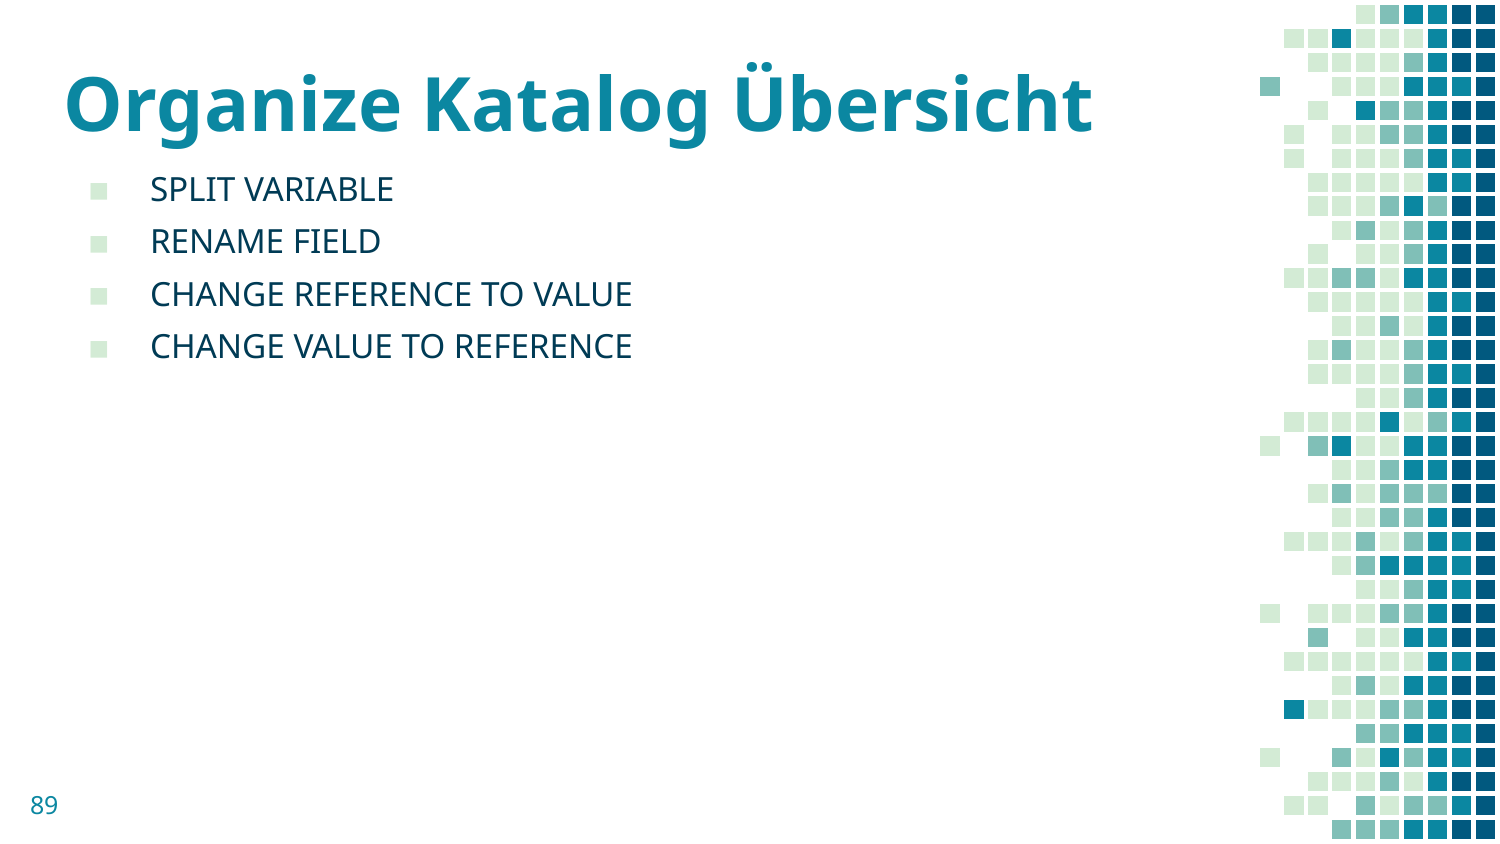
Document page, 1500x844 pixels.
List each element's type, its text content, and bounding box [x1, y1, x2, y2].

slide_number 89 [15, 774, 105, 839]
list SPLIT VARIABLE RENAME FIELD CHANGE REFERENCE TO VALUE CHANGE VALUE TO REFERENCE [60, 152, 1170, 784]
title Organize Katalog Übersicht [49, 20, 1159, 162]
